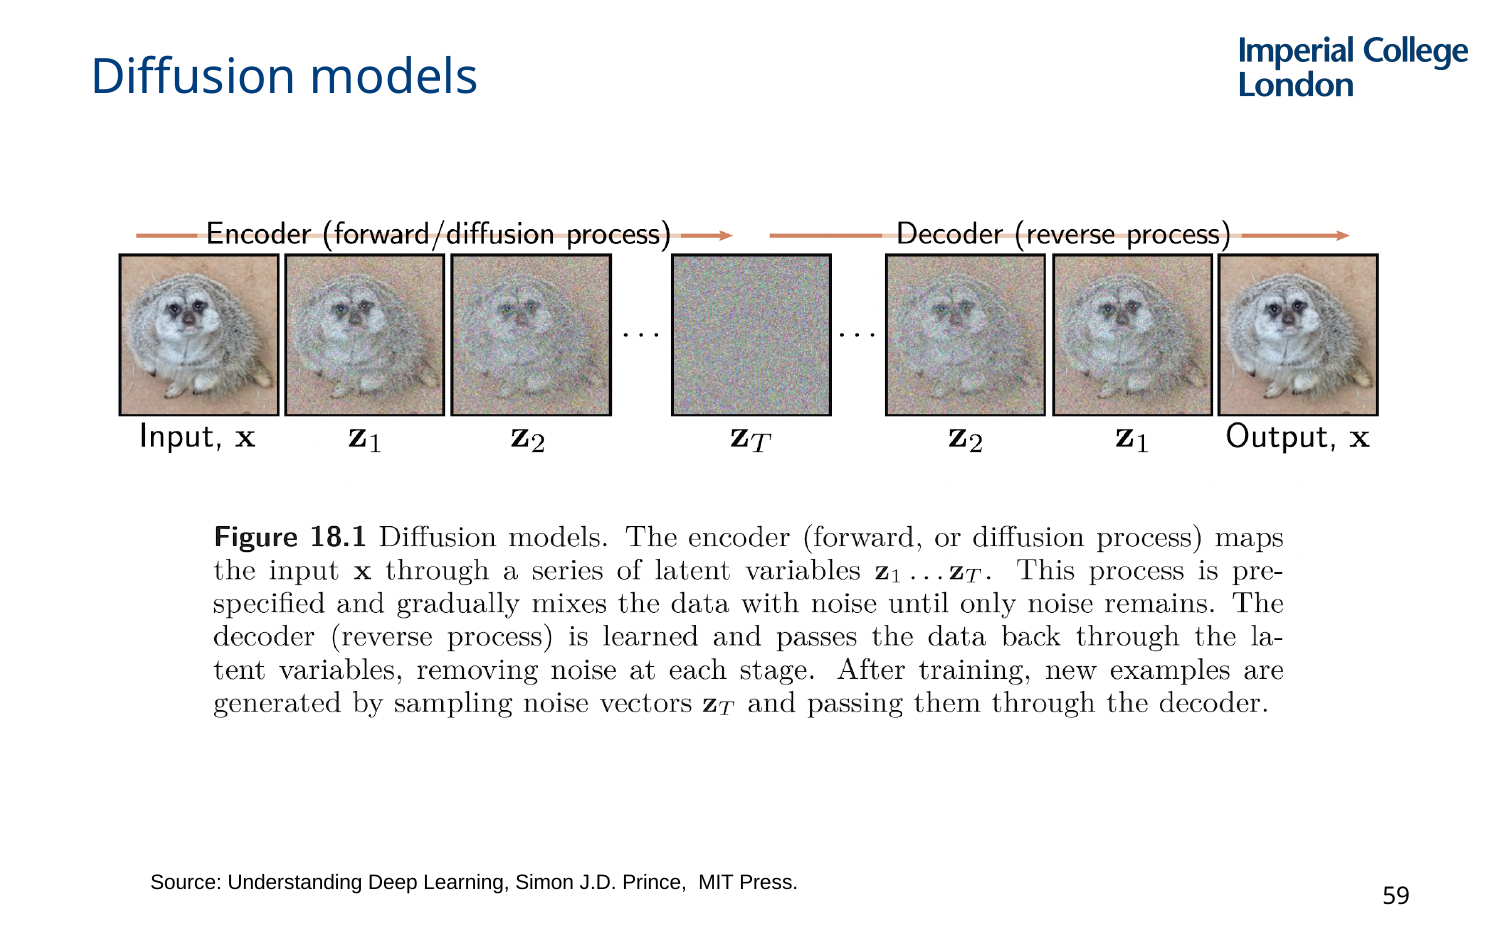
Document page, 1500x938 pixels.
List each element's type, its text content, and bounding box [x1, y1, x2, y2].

picture [107, 209, 1393, 728]
picture [1425, 18, 1486, 114]
slide_number 59 [1074, 872, 1426, 920]
title Diffusion models [75, 0, 1425, 153]
text_box Source: Understanding Deep Learning, Simon J.D. Prince, MIT Press. [135, 860, 886, 927]
